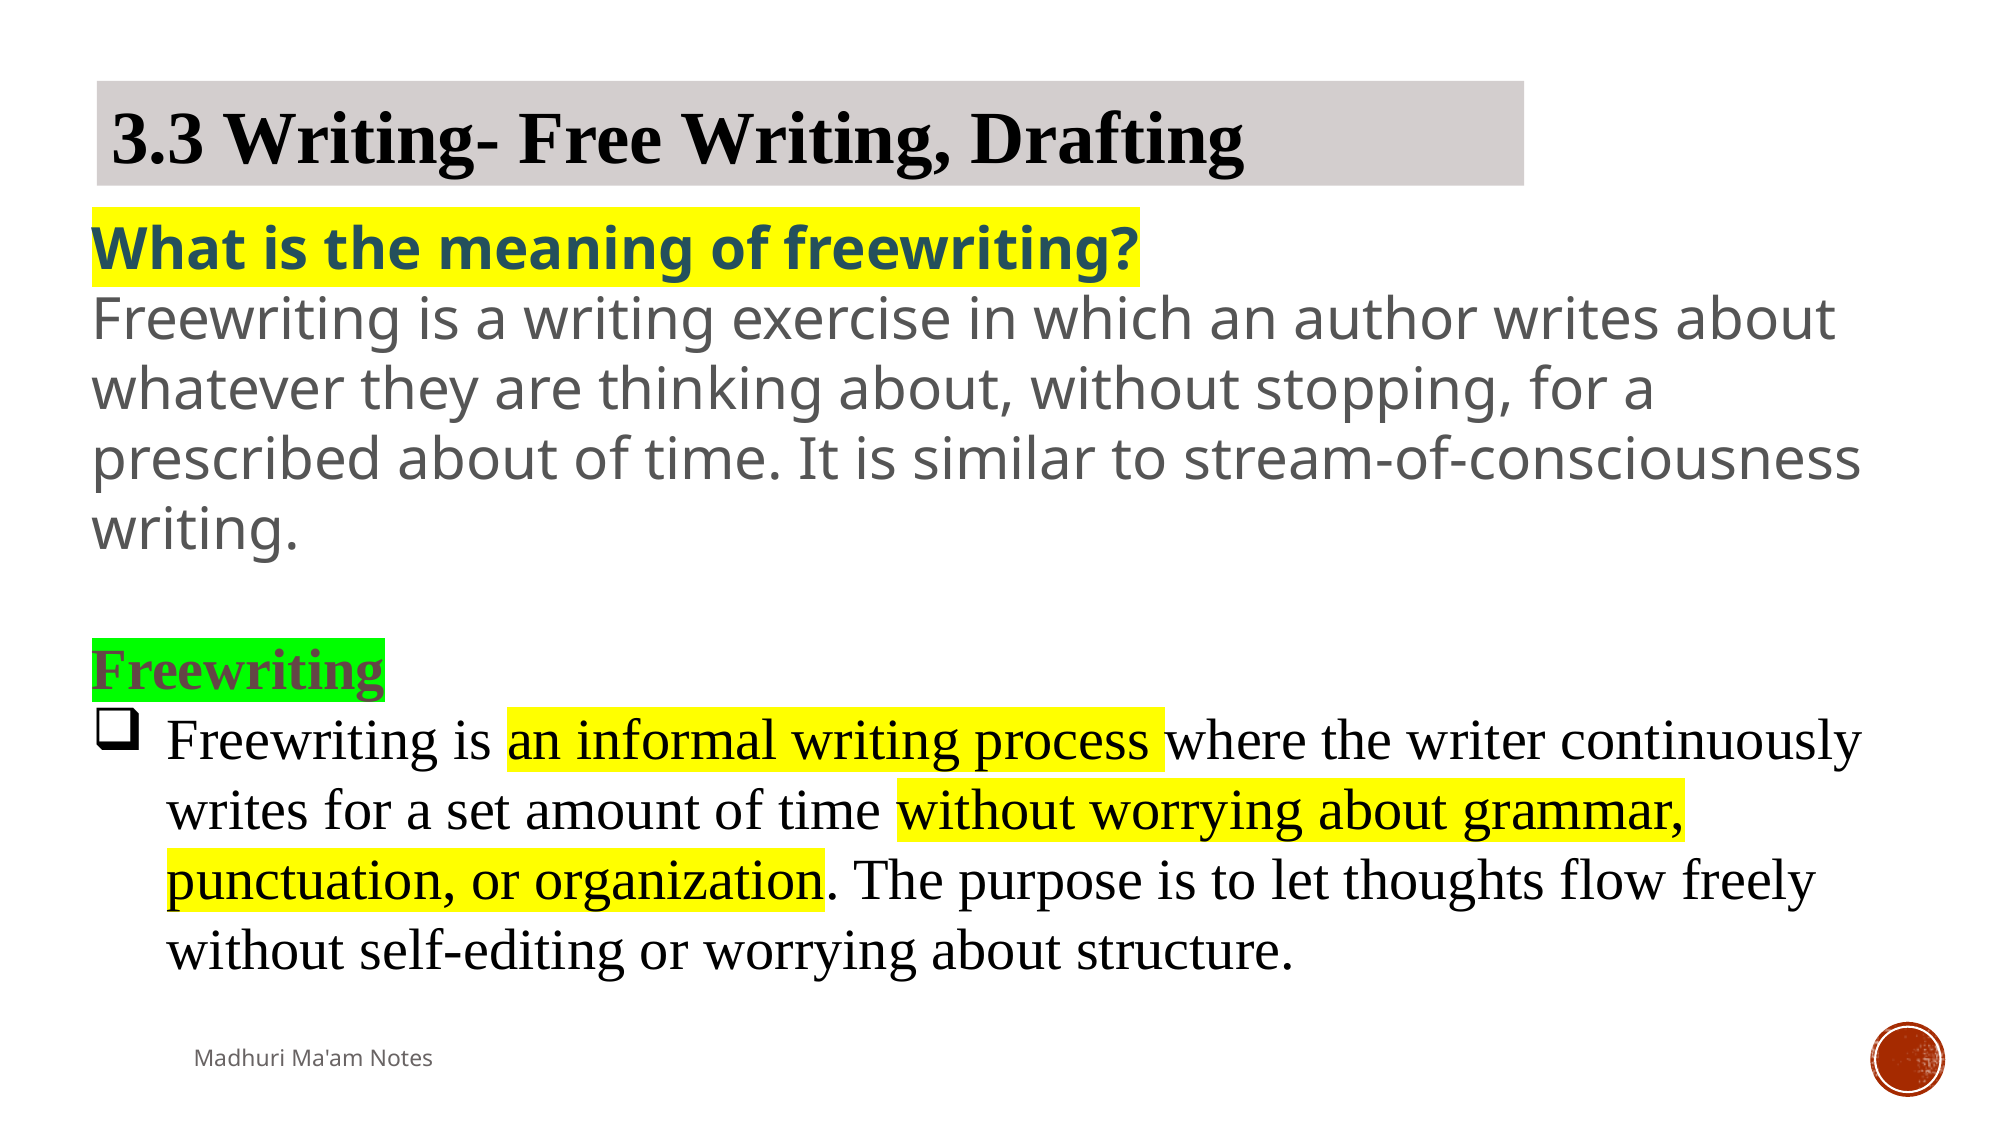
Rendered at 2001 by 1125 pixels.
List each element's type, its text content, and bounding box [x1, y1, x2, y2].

text_box 3.3 Writing- Free Writing, Drafting [96, 80, 1525, 133]
text_box What is the meaning of freewriting? Freewriting is a writing exercise in which an author writes about whatever they are thinking about, without stopping, for a prescribed about of time. It is similar to stream-of-consciousness writing. Freewriting Freewriting is an informal writing process where the writer continuously writes for a set amount of time without worrying about grammar, punctuation, or organization. The purpose is to let thoughts flow freely without self-editing or worrying about structure. [77, 133, 1904, 1059]
footer Madhuri Ma'am Notes [178, 1028, 1217, 1089]
